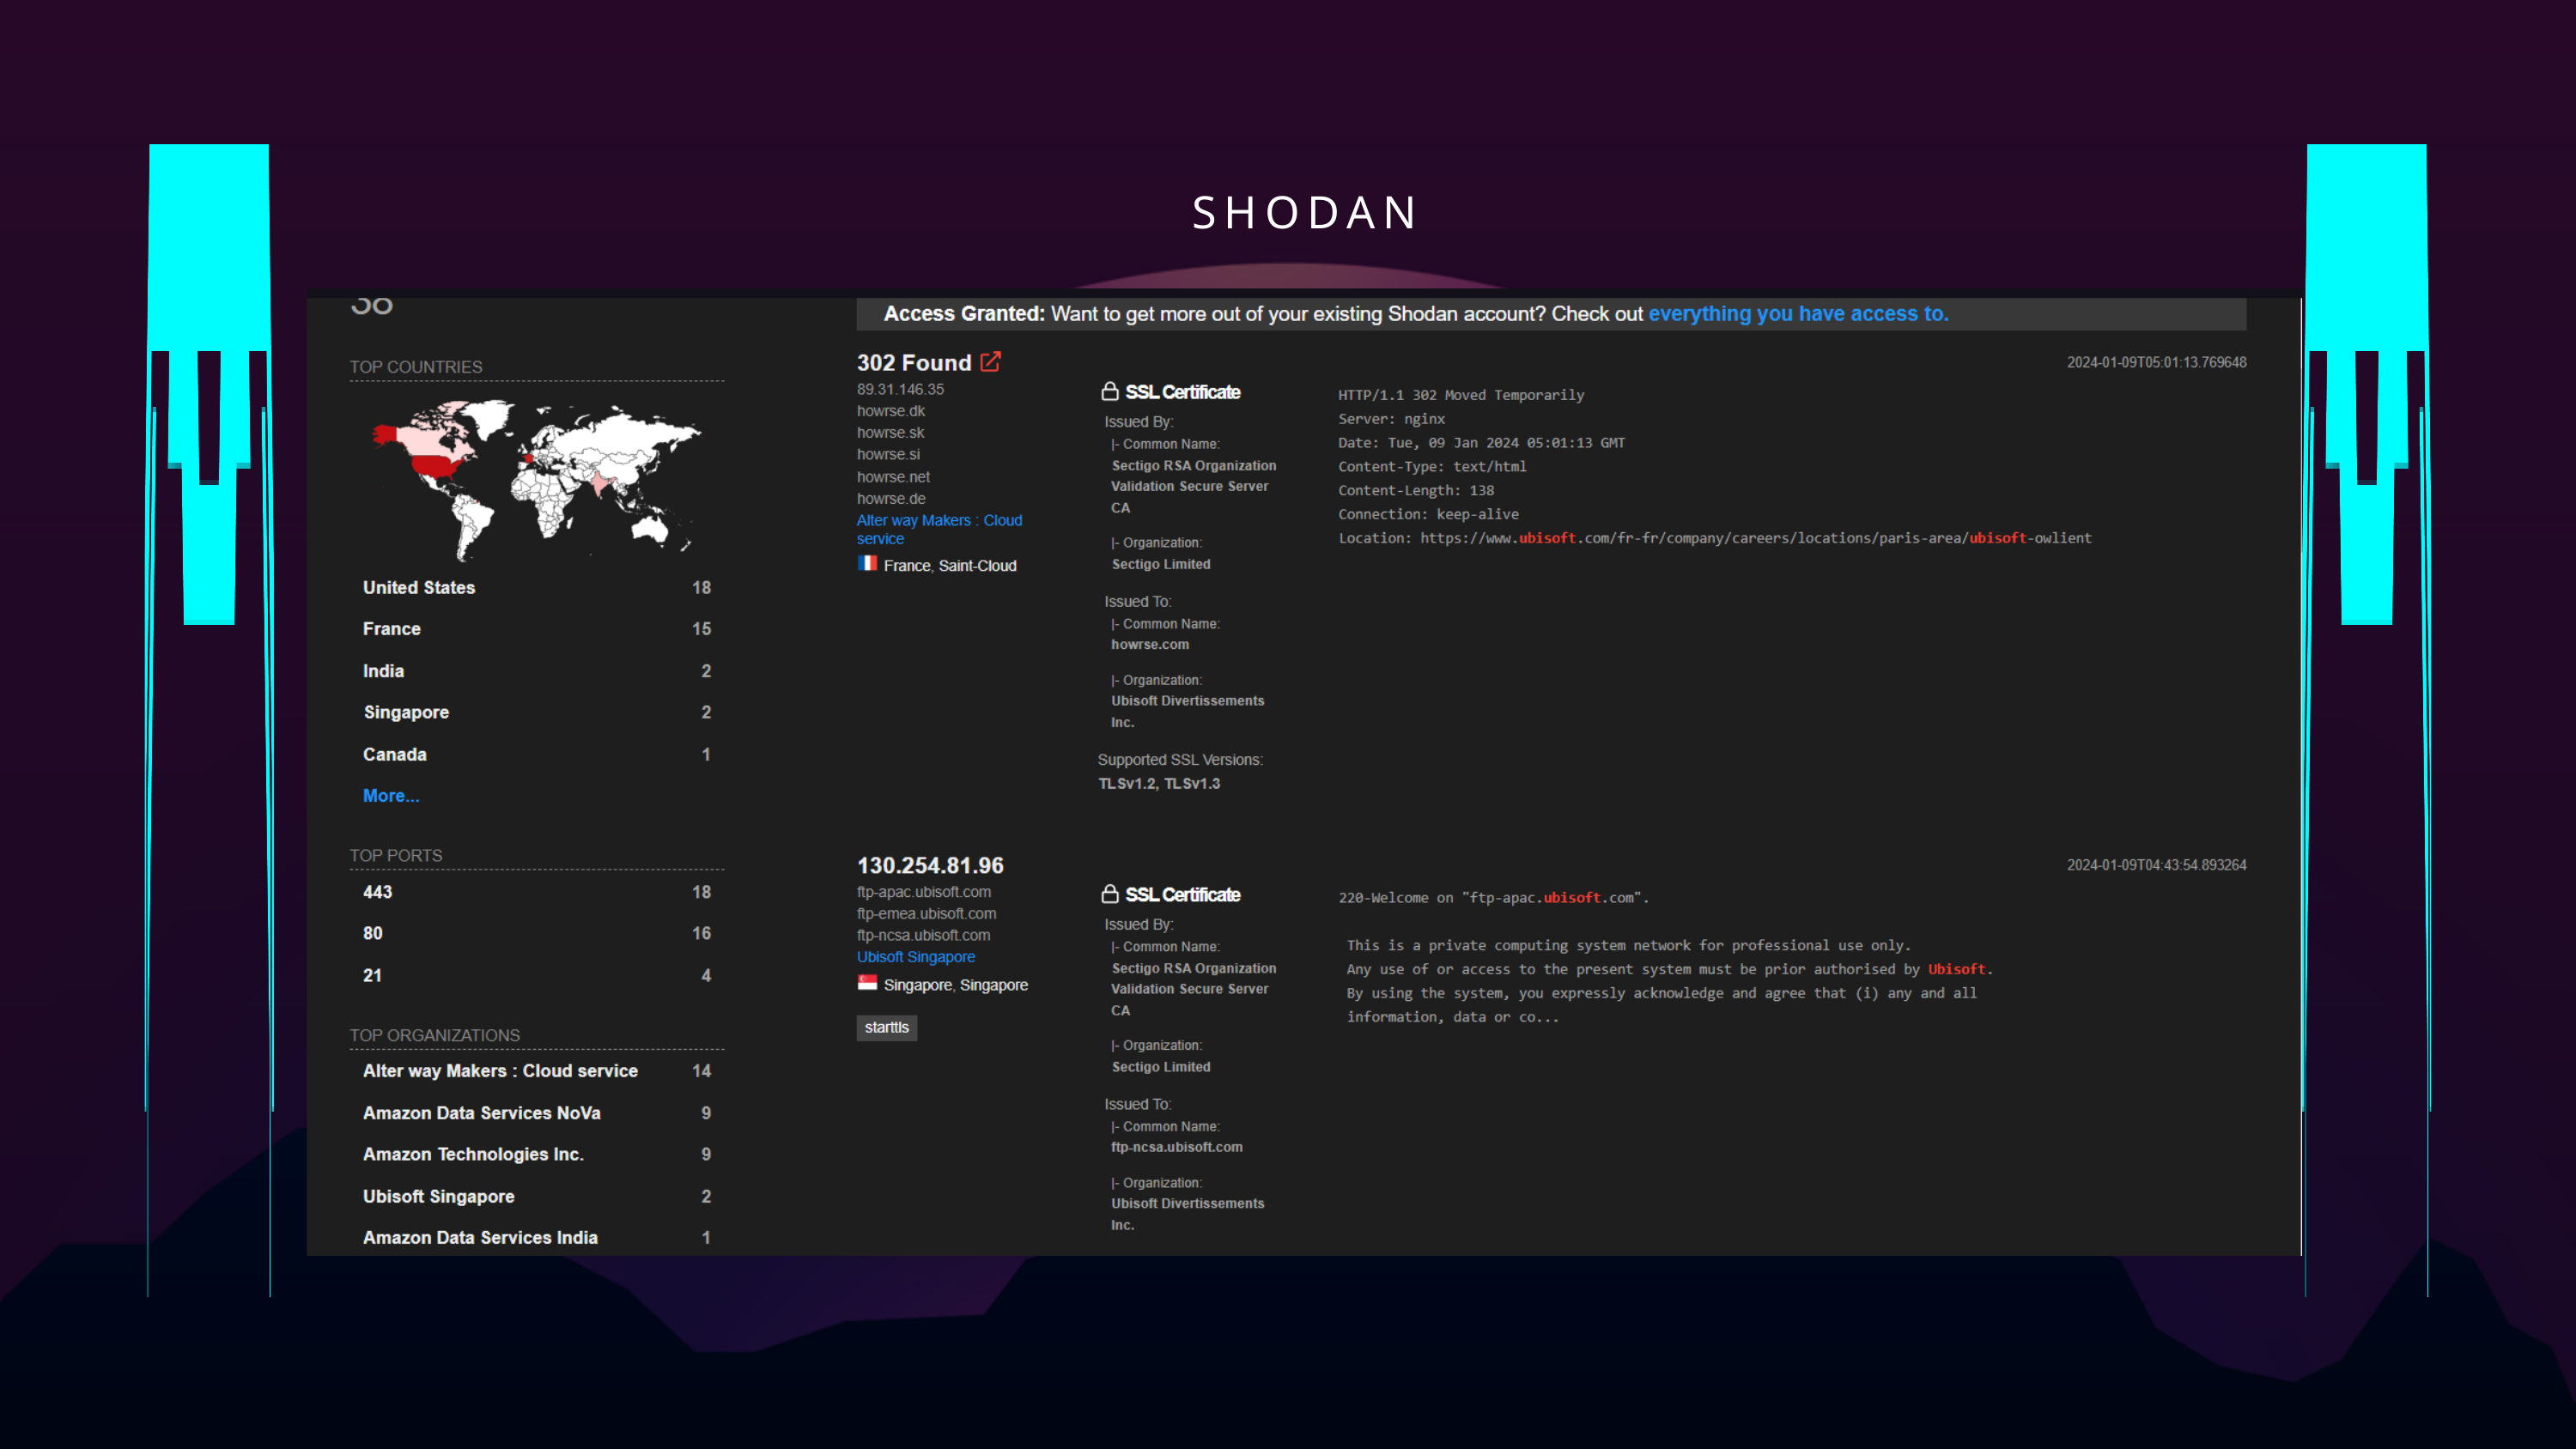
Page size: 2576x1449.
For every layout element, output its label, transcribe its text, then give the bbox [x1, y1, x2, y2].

text_box [0, 0, 2576, 1449]
text_box [2302, 144, 2432, 1297]
text_box [144, 144, 274, 1297]
text_box SHODAN [307, 174, 2302, 238]
text_box [307, 288, 2303, 1256]
